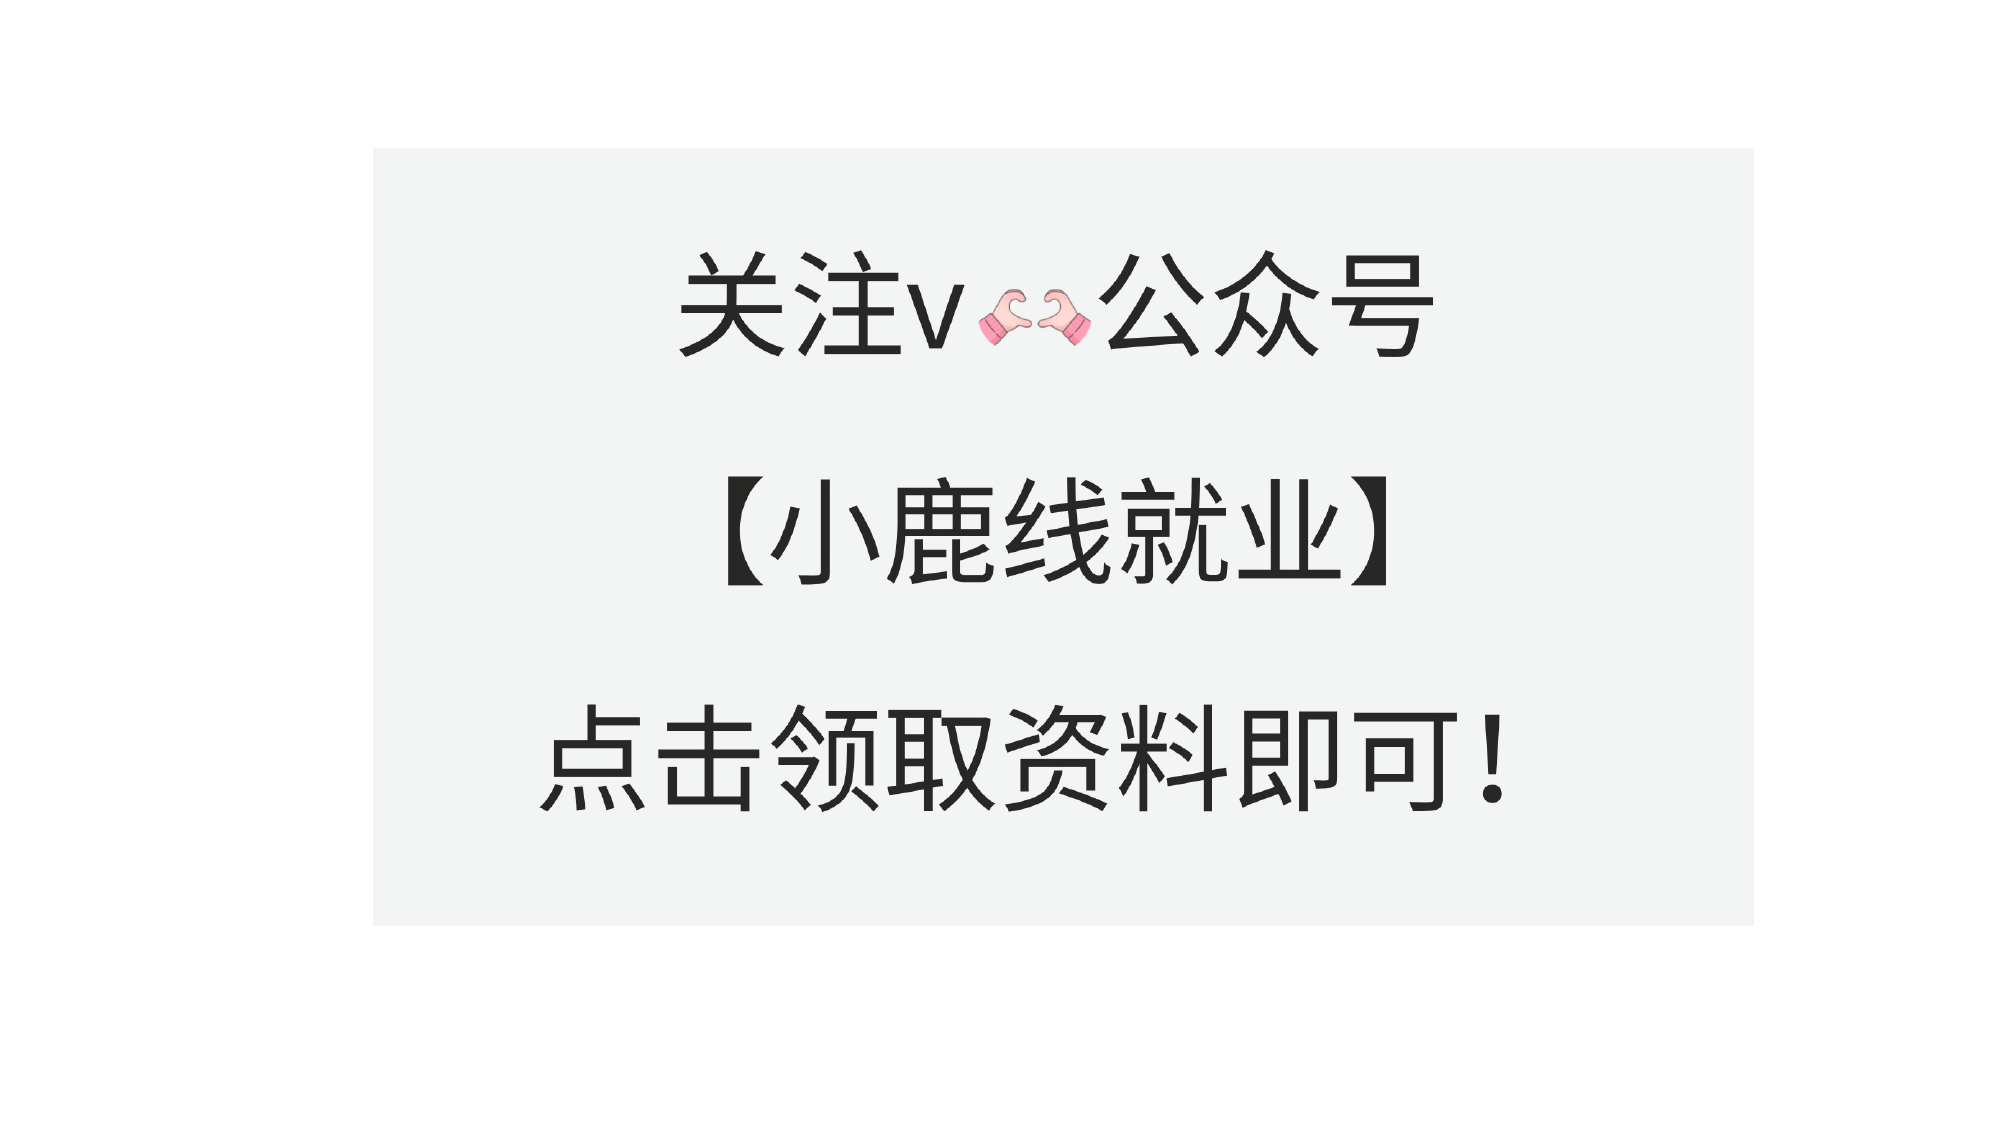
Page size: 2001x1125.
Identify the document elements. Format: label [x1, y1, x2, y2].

picture [373, 148, 1755, 926]
